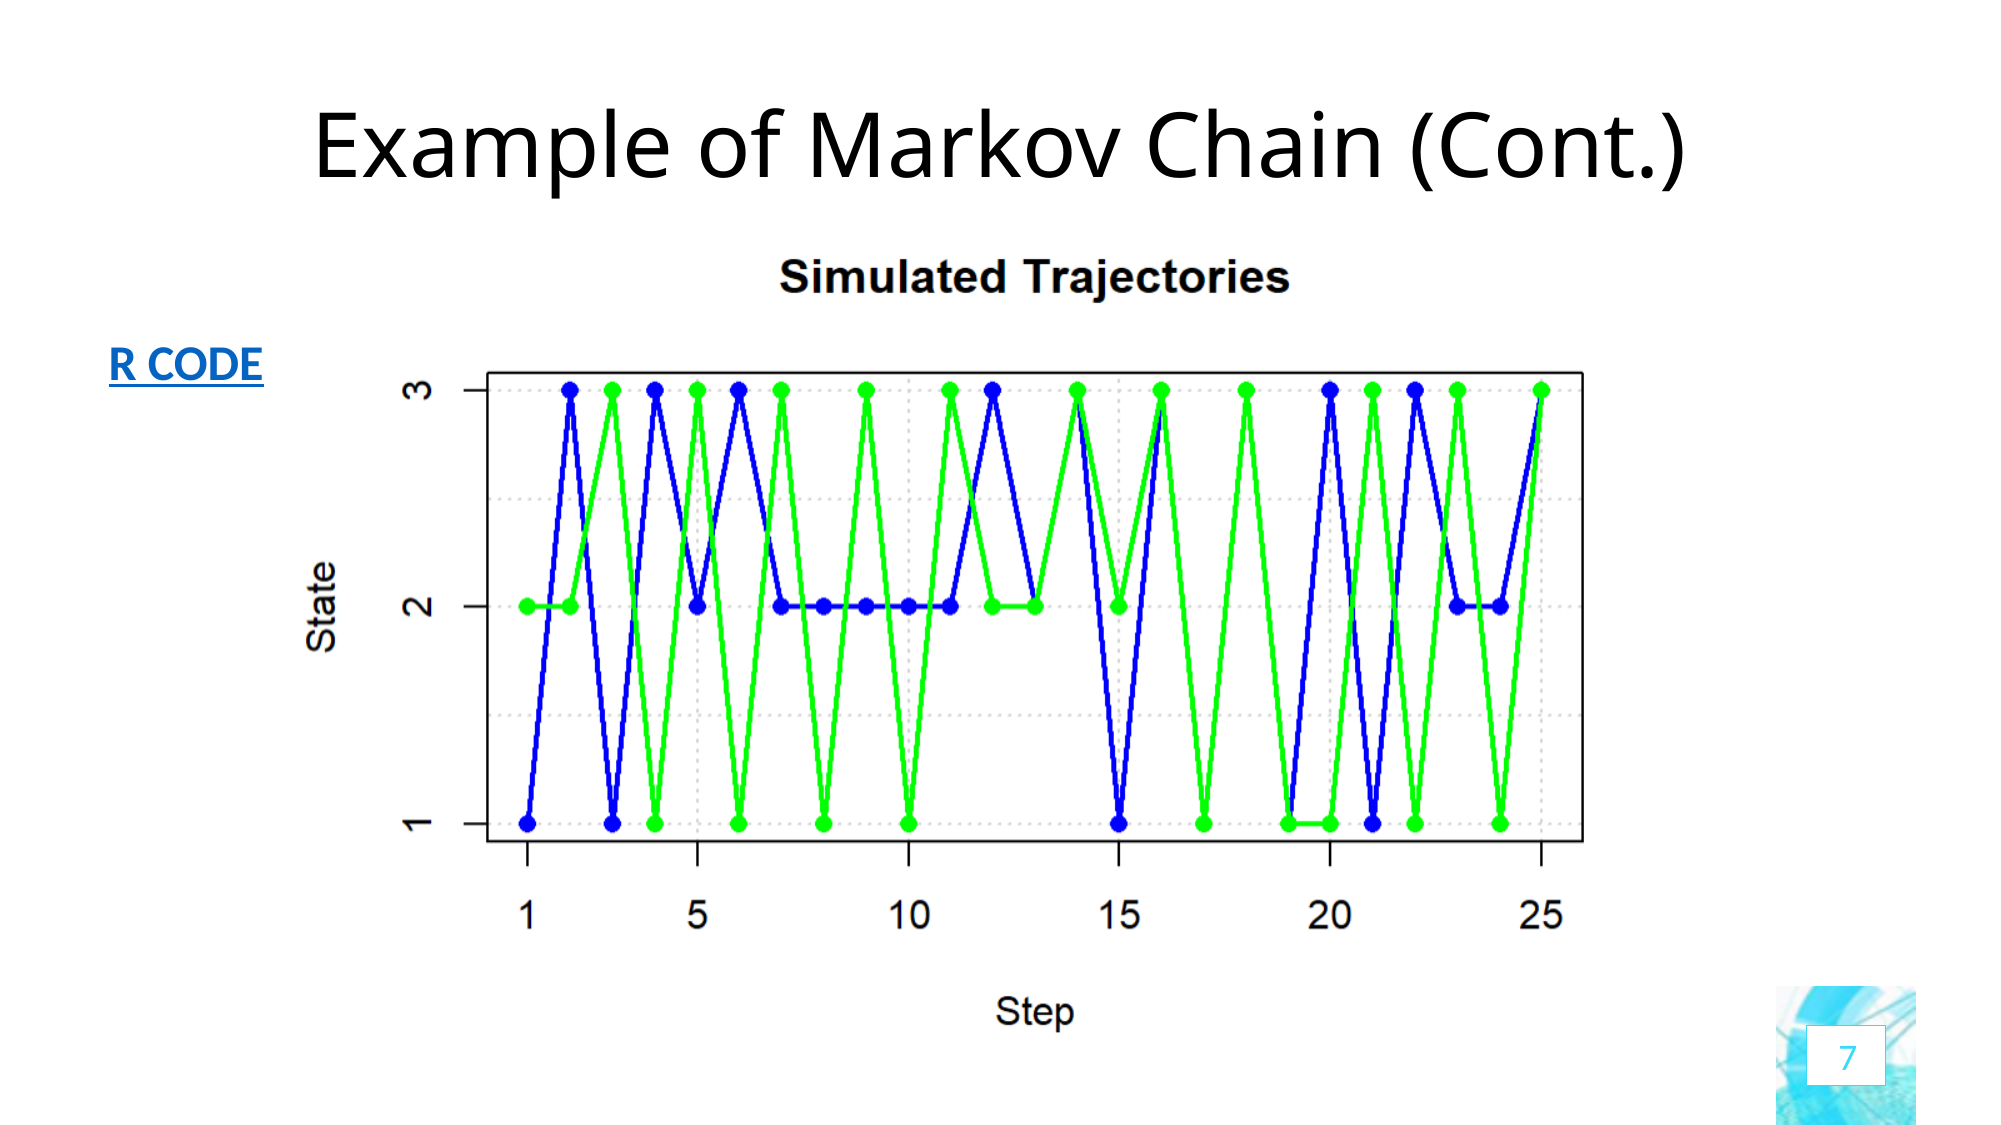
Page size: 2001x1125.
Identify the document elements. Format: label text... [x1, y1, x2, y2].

title Example of Markov Chain (Cont.) [223, 90, 1777, 204]
text_box R CODE [93, 323, 299, 399]
picture [299, 238, 1604, 1035]
picture [1776, 986, 1916, 1125]
